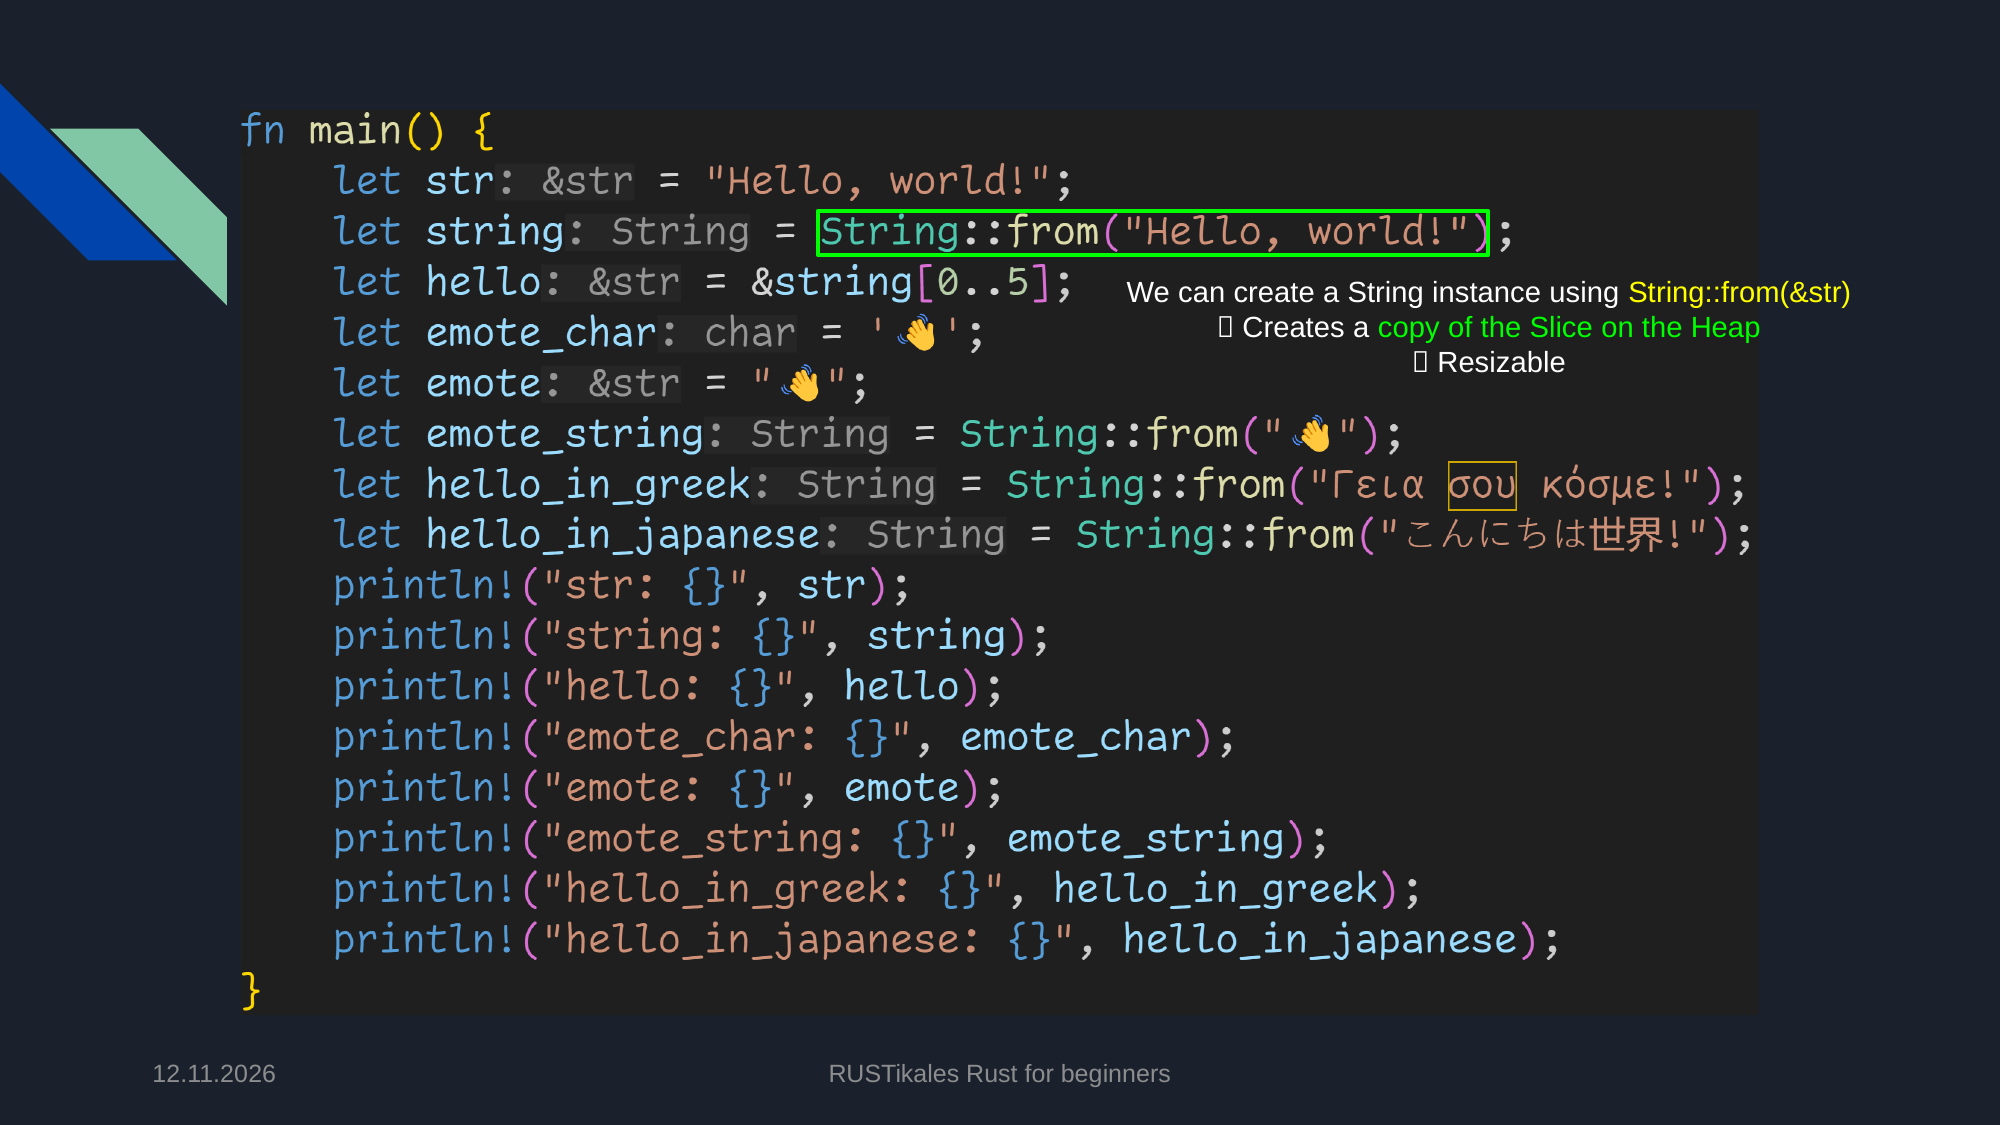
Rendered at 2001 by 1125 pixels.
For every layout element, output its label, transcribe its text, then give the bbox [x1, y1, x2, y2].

picture [241, 110, 1759, 1015]
text_box We can create a String instance using String::from(&str)  Creates a copy of the Slice on the Heap  Resizable [1762, 265, 1867, 386]
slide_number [137, 1042, 588, 1103]
footer RUSTikales Rust for beginners [662, 1042, 1338, 1103]
